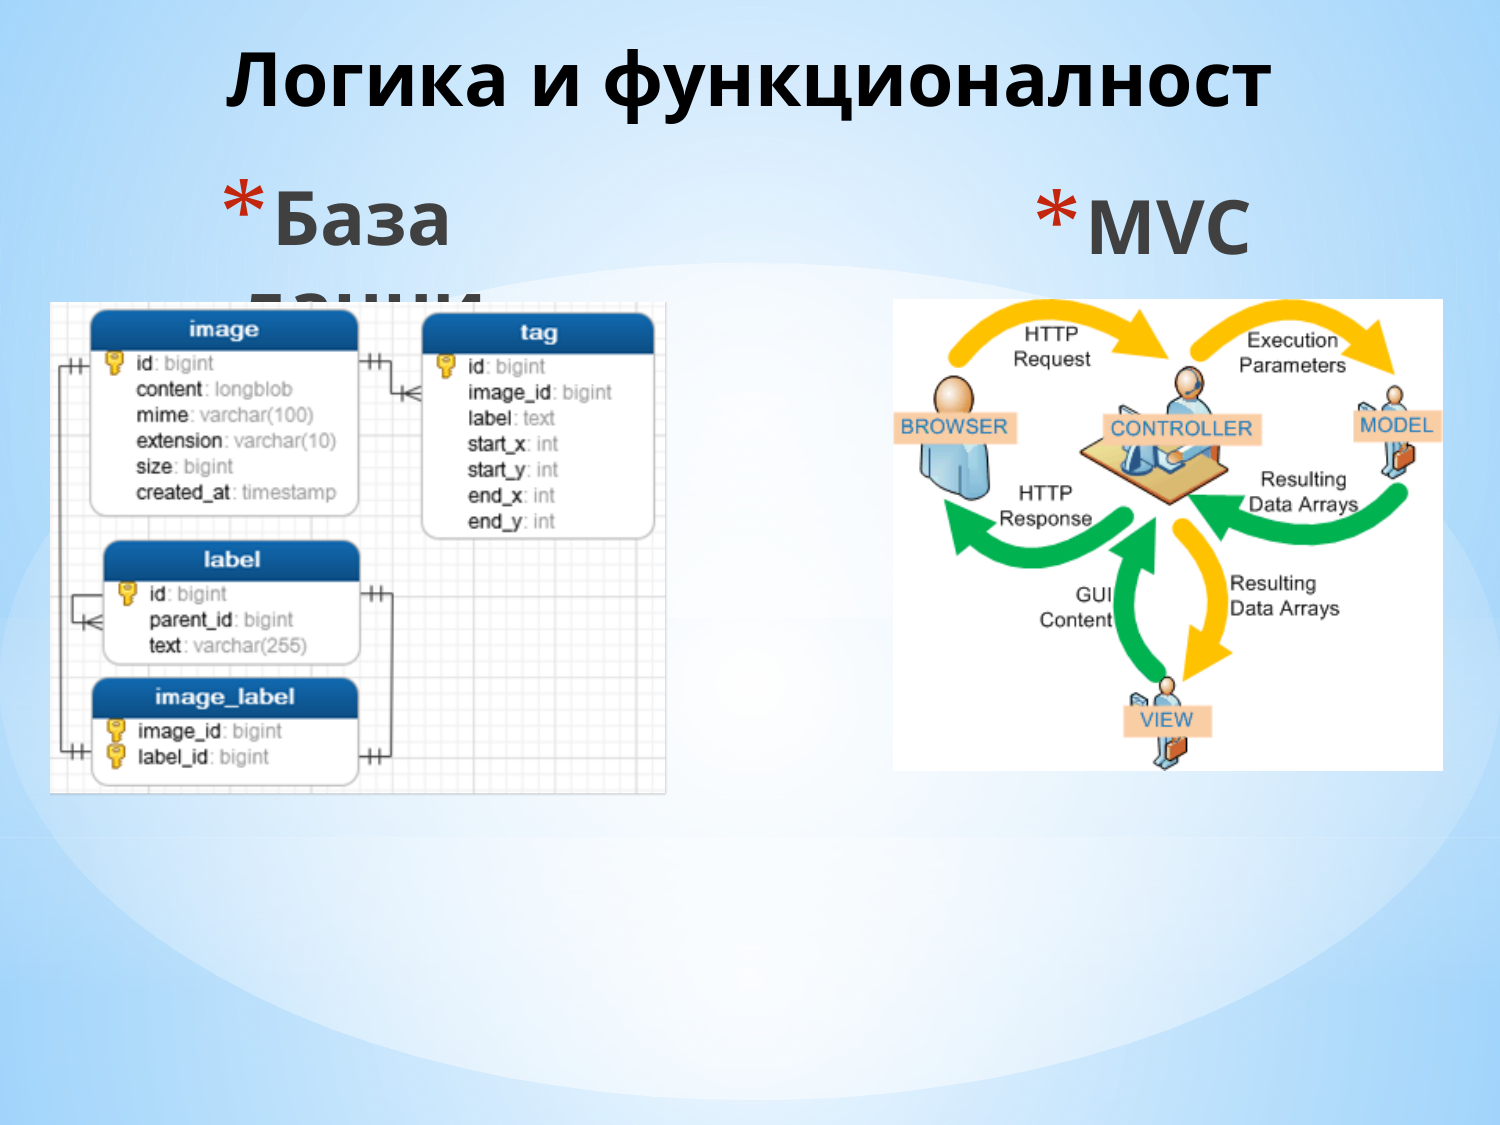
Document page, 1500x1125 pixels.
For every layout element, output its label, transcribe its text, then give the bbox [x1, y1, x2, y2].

title Логика и функционалност [74, 23, 1426, 161]
text_box MVC [891, 172, 1394, 299]
text_box База данни [85, 163, 588, 300]
picture [50, 302, 671, 799]
picture [893, 299, 1443, 771]
